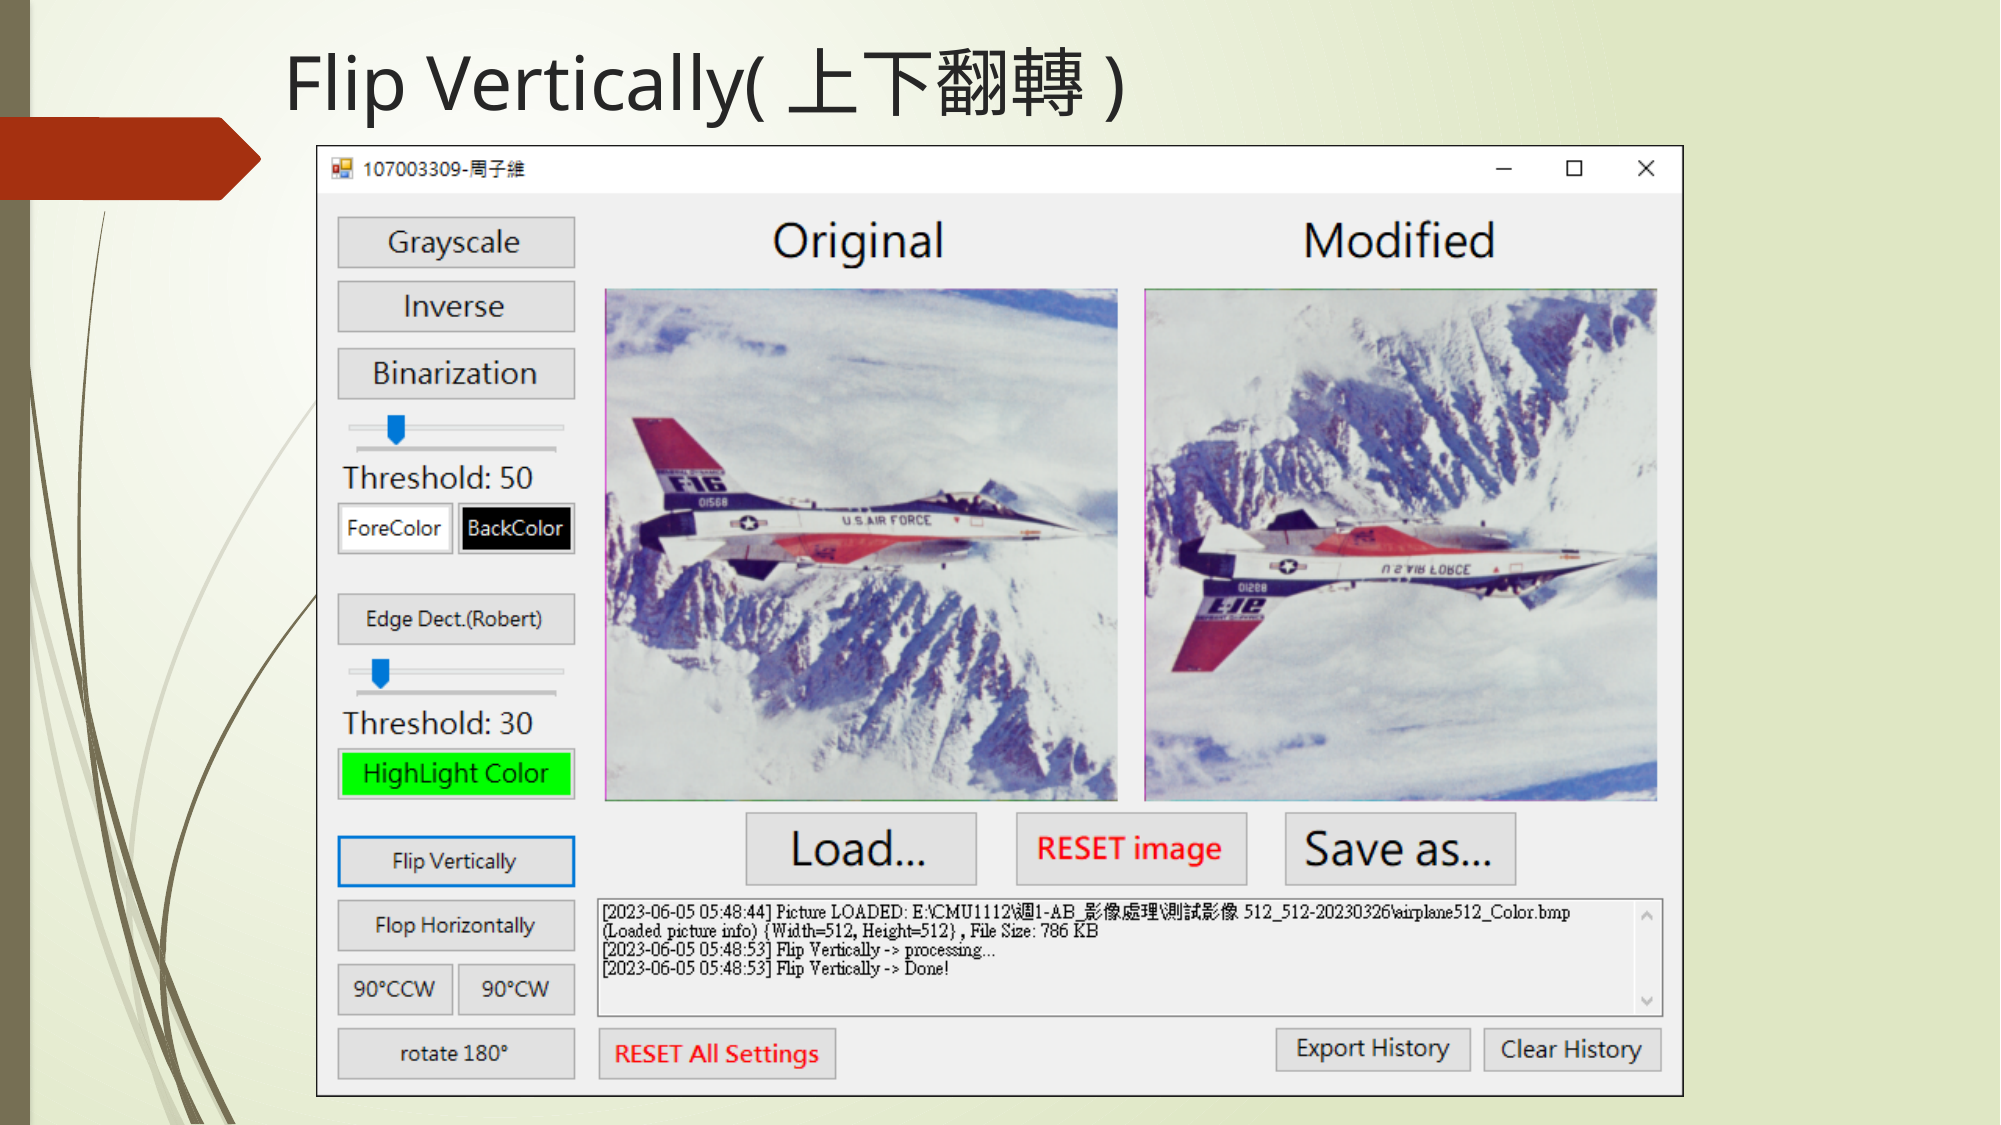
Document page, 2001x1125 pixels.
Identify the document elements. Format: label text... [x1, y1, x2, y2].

title Flip Vertically(上下翻轉) [269, 27, 1731, 238]
picture [315, 145, 1684, 1098]
